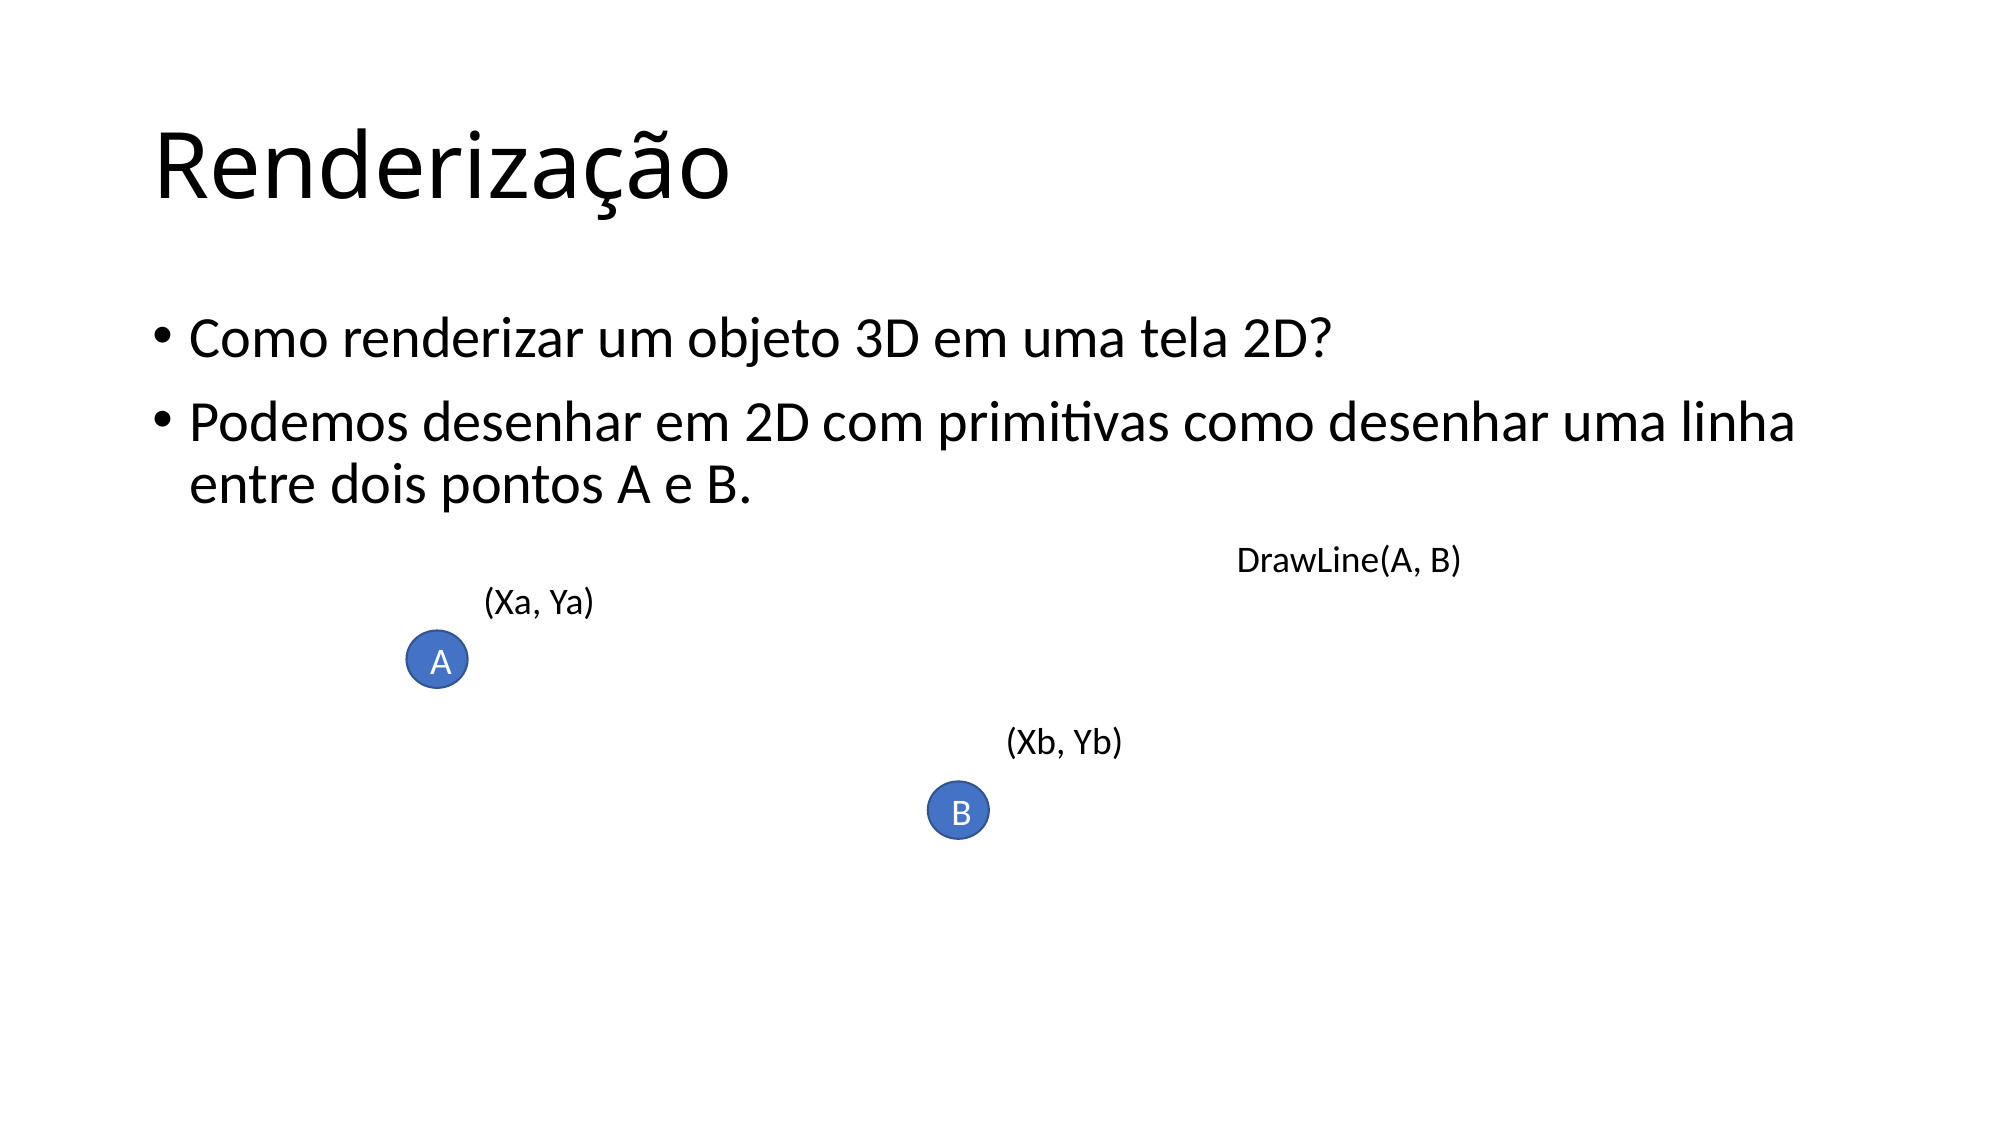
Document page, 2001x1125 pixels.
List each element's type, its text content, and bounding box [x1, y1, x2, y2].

title Renderização [137, 59, 1863, 278]
text_box A [405, 629, 469, 689]
text_box B [926, 780, 990, 840]
text_box DrawLine(A, B) [1222, 527, 1545, 588]
text_box (Xa, Ya) [468, 569, 610, 630]
text_box (Xb, Yb) [990, 709, 1139, 770]
list Como renderizar um objeto 3D em uma tela 2D? Podemos desenhar em 2D com primitivas como desenhar uma linha entre dois pontos A e B. [137, 299, 1863, 1014]
